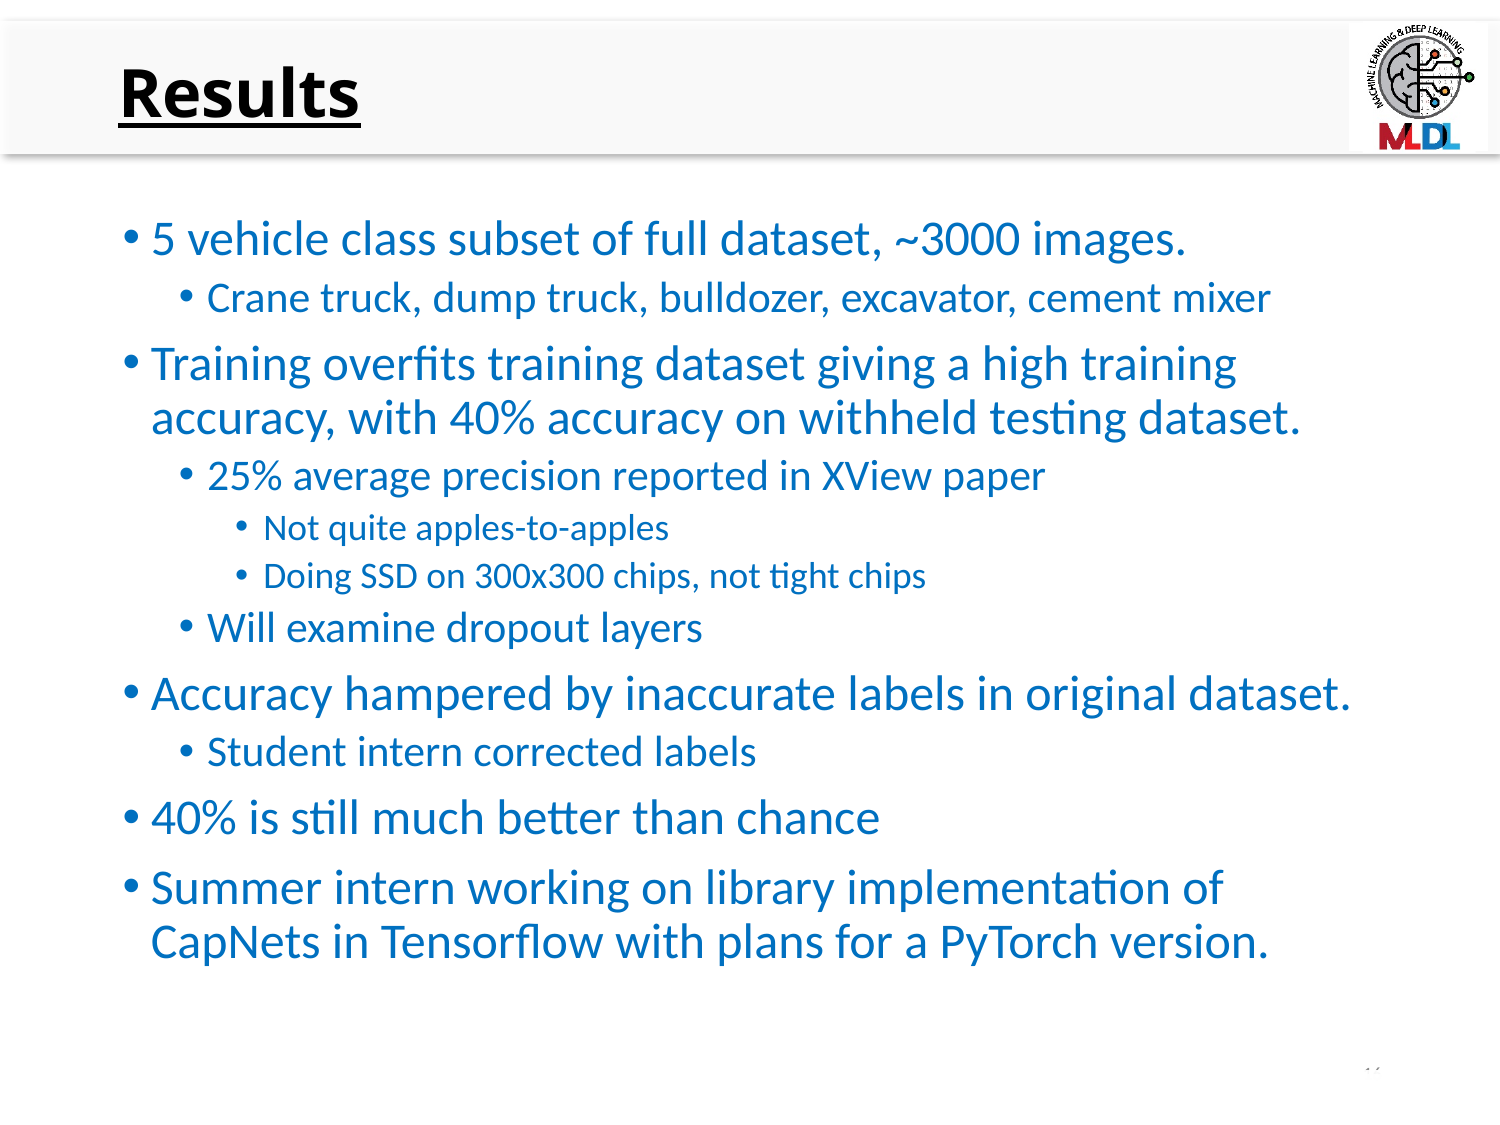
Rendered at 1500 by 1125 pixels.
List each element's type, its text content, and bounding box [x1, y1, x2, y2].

list 5 vehicle class subset of full dataset, ~3000 images. Crane truck, dump truck, bulldozer, excavator, cement mixer Training overfits training dataset giving a high training accuracy, with 40% accuracy on withheld testing dataset. 25% average precision reported in XView paper Not quite apples-to-apples Doing SSD on 300x300 chips, not tight chips Will examine dropout layers Accuracy hampered by inaccurate labels in original dataset. Student intern corrected labels 40% is still much better than chance Summer intern working on library implementation of CapNets in Tensorflow with plans for a PyTorch version. [107, 204, 1402, 919]
title Results [103, 0, 1397, 205]
picture [1397, 21, 1476, 153]
slide_number 16 [1059, 1042, 1397, 1103]
